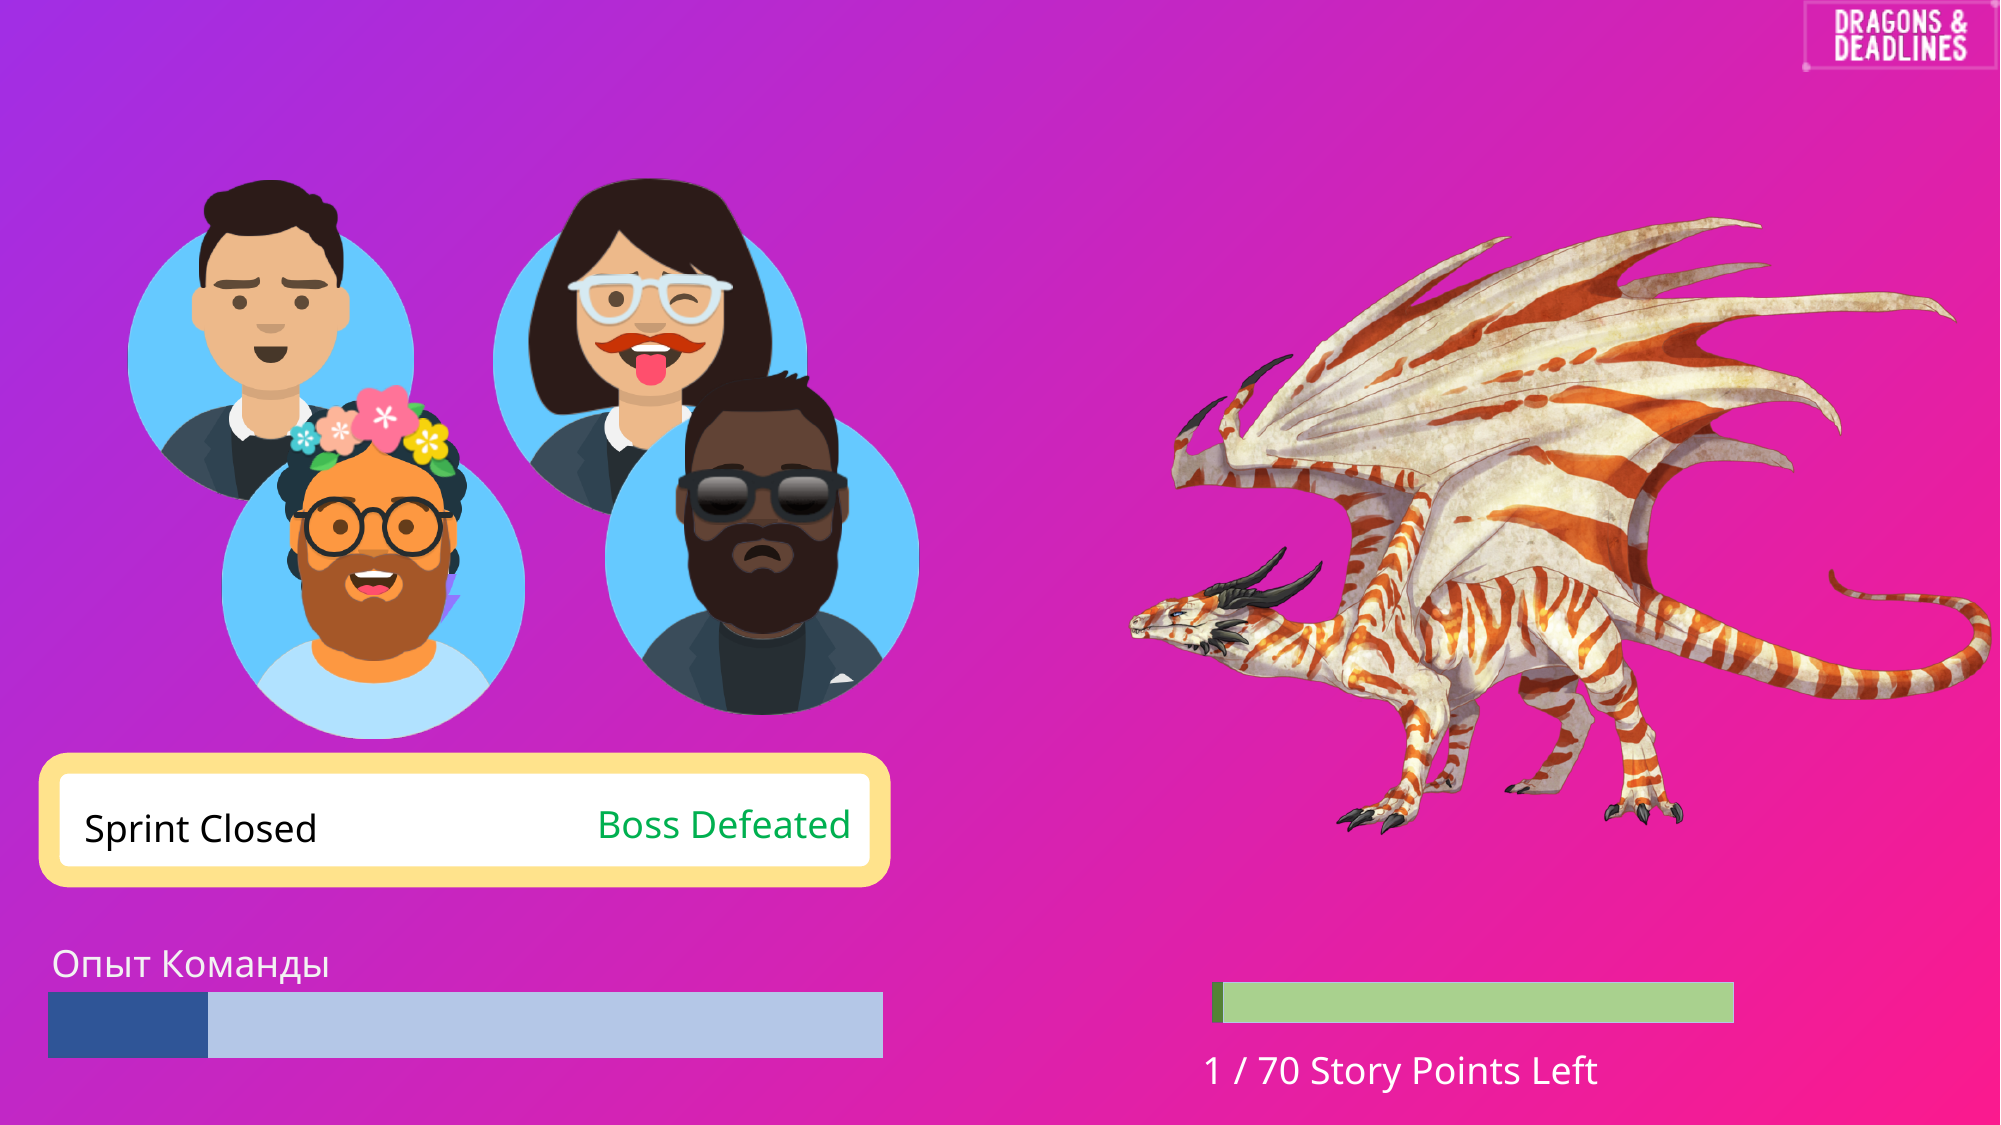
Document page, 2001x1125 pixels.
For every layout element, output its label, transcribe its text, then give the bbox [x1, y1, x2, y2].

text_box 1 / 70 Story Points Left [1187, 1039, 1614, 1100]
picture [1120, 200, 2000, 858]
picture [113, 152, 935, 739]
text_box Sprint Closed [69, 797, 333, 857]
text_box [1211, 981, 1222, 1023]
text_box [1222, 981, 1734, 1023]
text_box [48, 762, 882, 878]
picture [1802, 0, 2000, 72]
text_box Опыт Команды [36, 932, 346, 993]
text_box [208, 992, 883, 1058]
text_box Boss Defeated [582, 793, 867, 854]
text_box [48, 993, 208, 1058]
